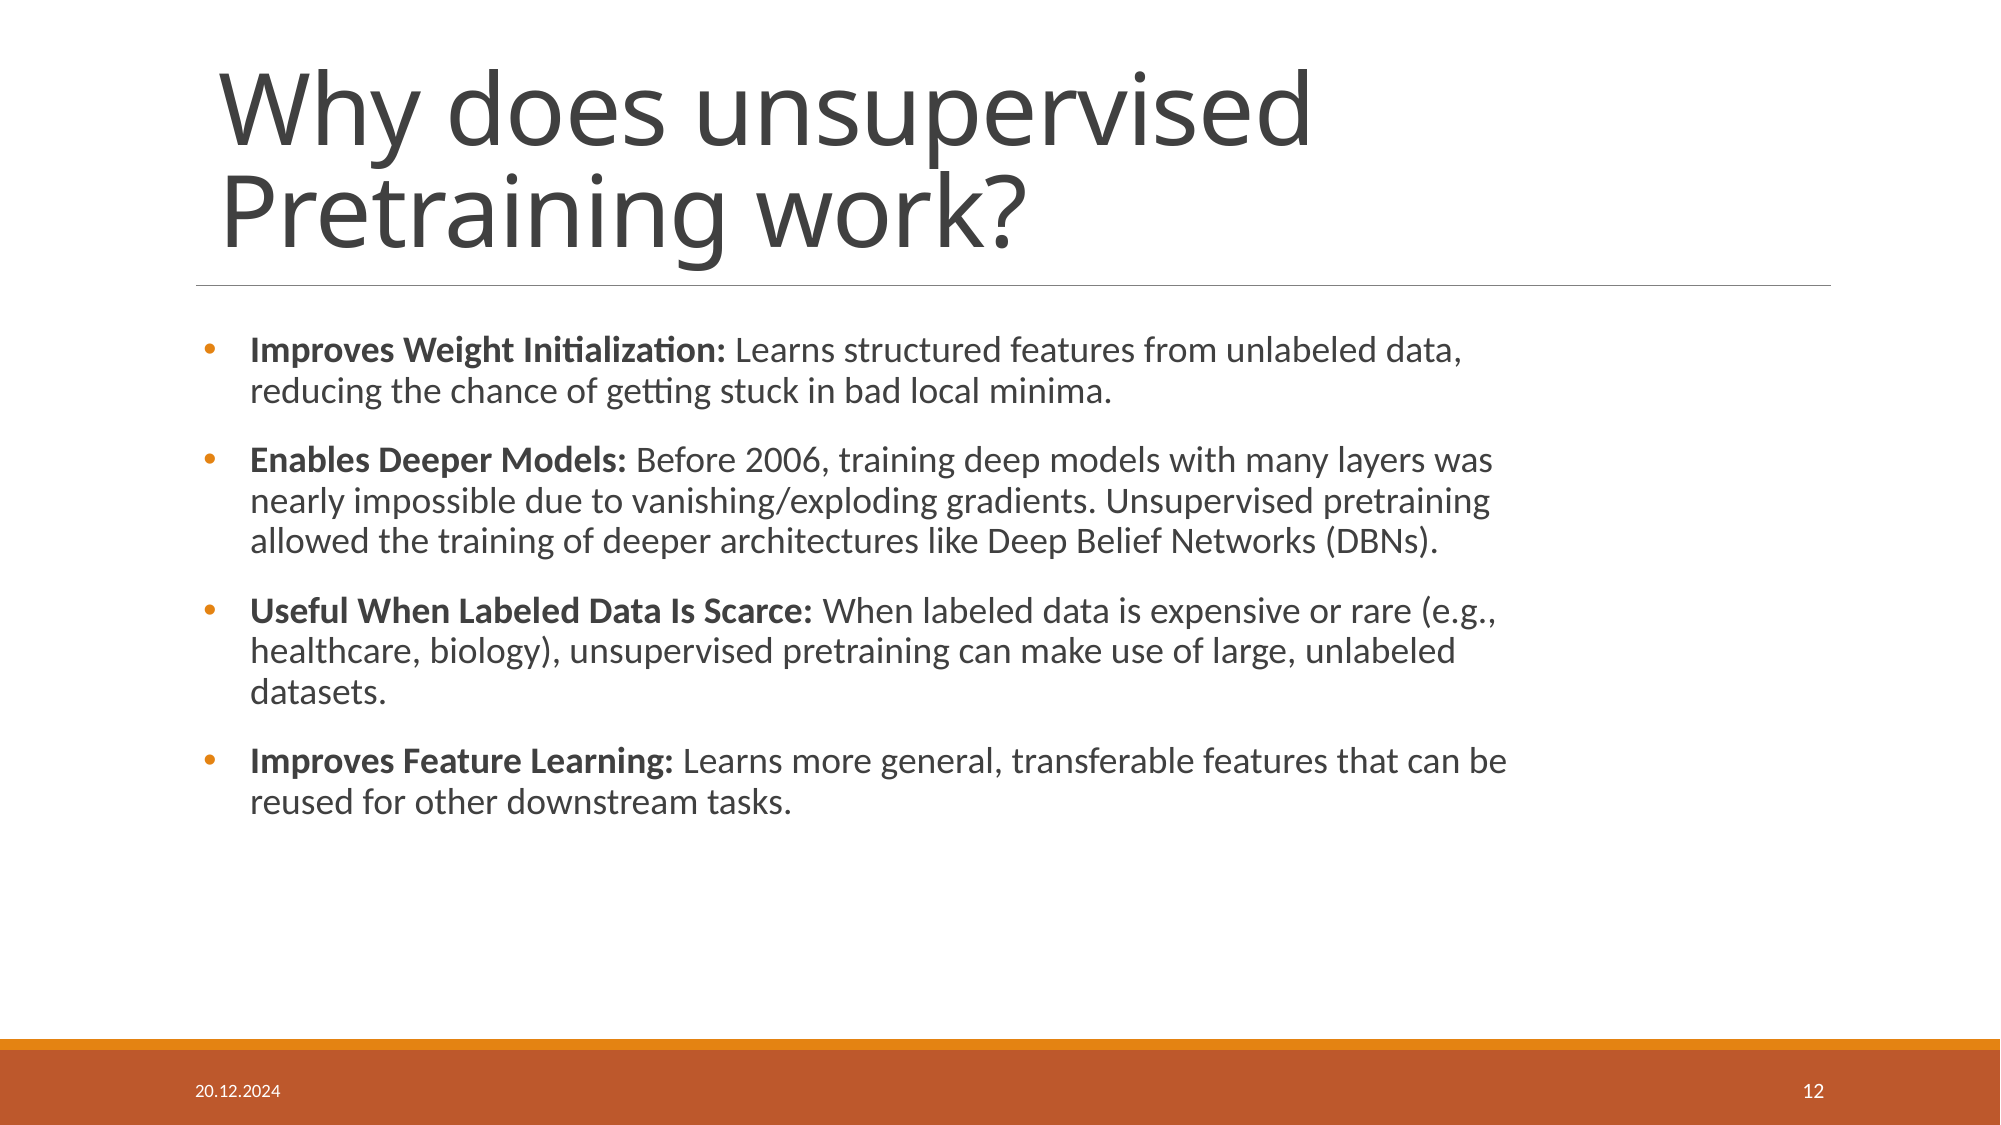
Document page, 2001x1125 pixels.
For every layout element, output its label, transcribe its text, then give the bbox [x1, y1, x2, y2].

slide_number 12 [1624, 1059, 1840, 1120]
text_box Improves Weight Initialization: Learns structured features from unlabeled data, reducing the chance of getting stuck in bad local minima. Enables Deeper Models: Before 2006, training deep models with many layers was nearly impossible due to vanishing/exploding gradients. Unsupervised pretraining allowed the training of deeper architectures like Deep Belief Networks (DBNs). Useful When Labeled Data Is Scarce: When labeled data is expensive or rare (e.g., healthcare, biology), unsupervised pretraining can make use of large, unlabeled datasets. Improves Feature Learning: Learns more general, transferable features that can be reused for other downstream tasks. [203, 322, 1597, 836]
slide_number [180, 1059, 586, 1120]
text_box Why does unsupervised Pretraining work? [203, 37, 1854, 276]
